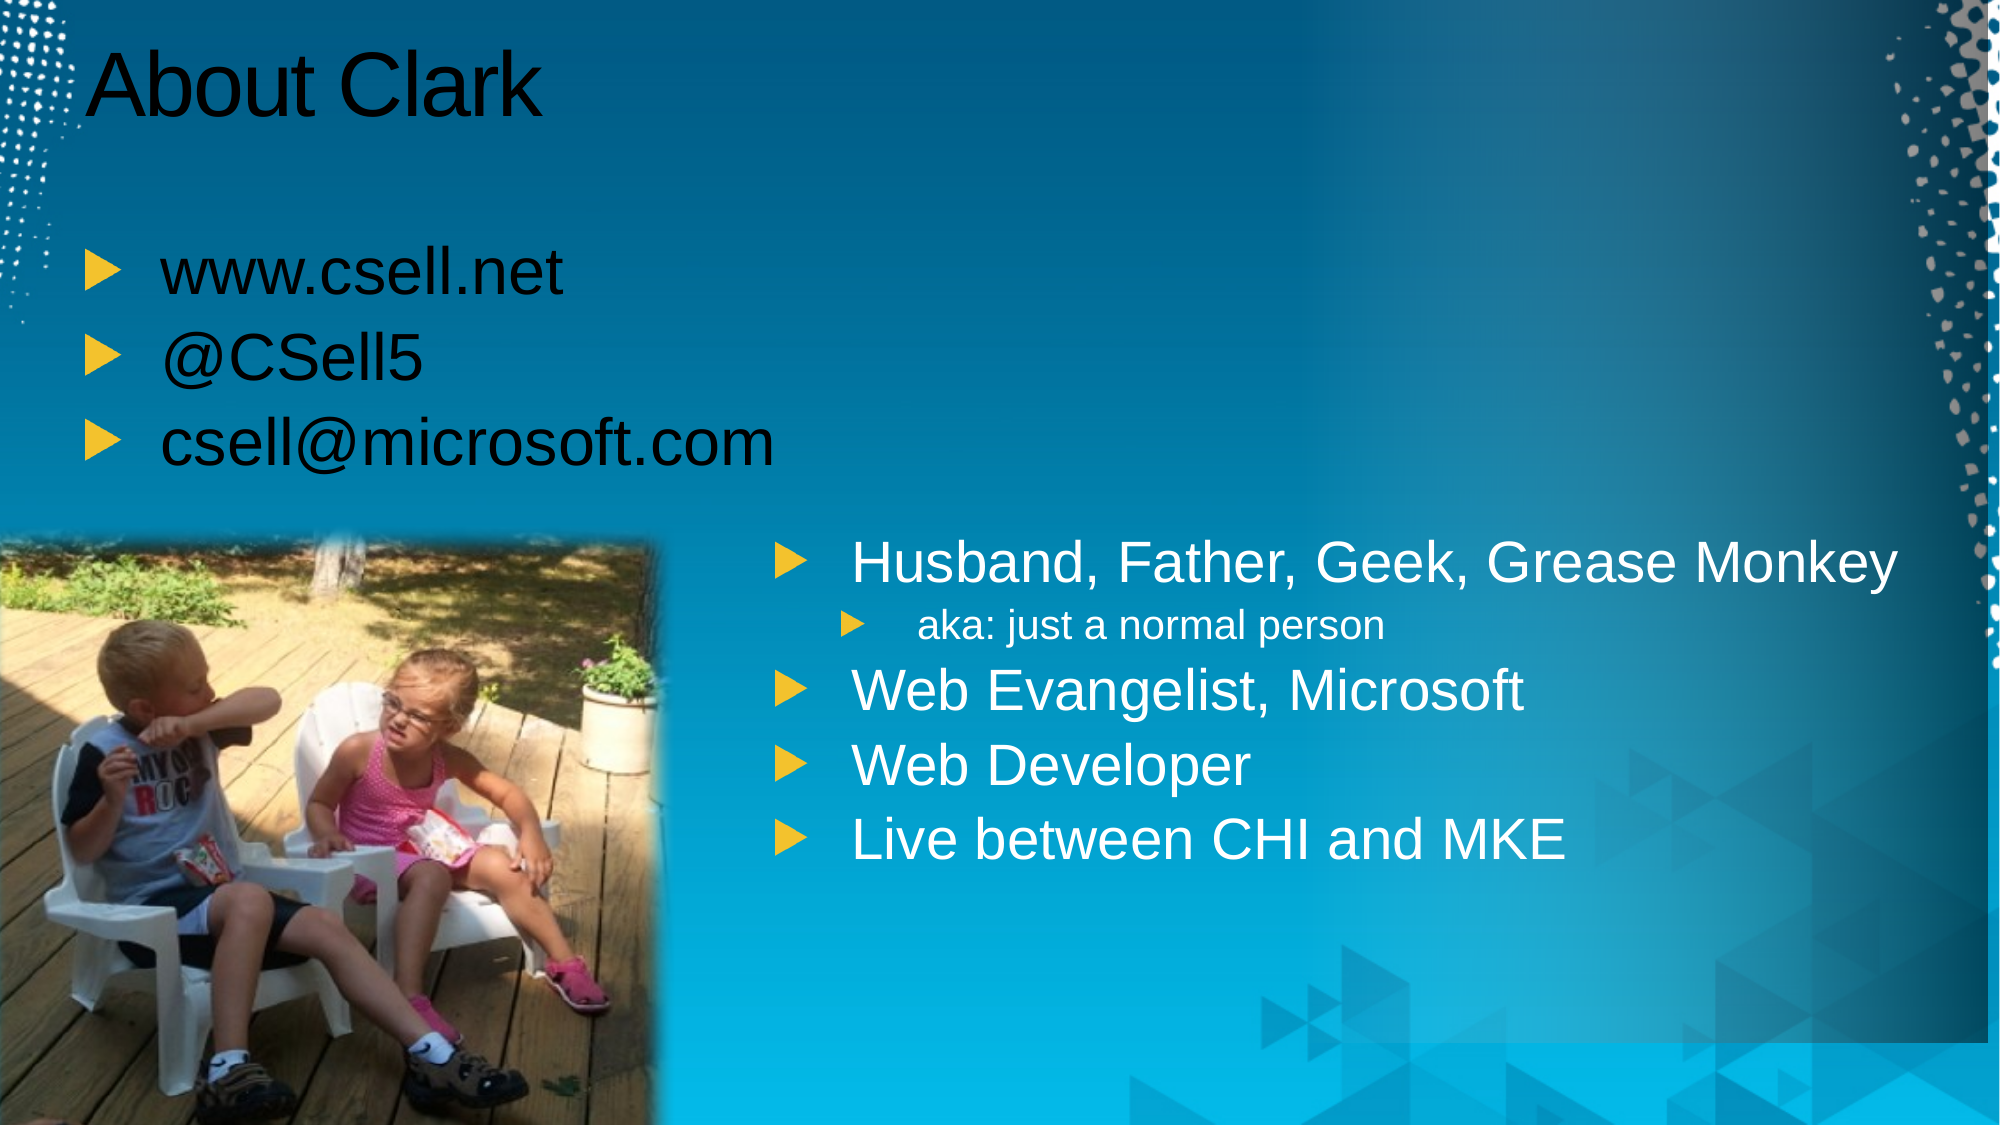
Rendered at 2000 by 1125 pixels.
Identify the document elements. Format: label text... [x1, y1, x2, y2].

picture [11, 55, 18, 63]
picture [13, 41, 21, 48]
picture [33, 117, 40, 124]
title About Clark [85, 37, 1914, 140]
picture [1990, 0, 2000, 22]
picture [38, 74, 45, 80]
picture [86, 420, 119, 459]
picture [24, 73, 32, 78]
picture [30, 28, 38, 37]
picture [86, 250, 119, 289]
picture [19, 0, 29, 6]
picture [1994, 373, 2000, 383]
picture [86, 335, 119, 374]
picture [1990, 291, 1995, 299]
picture [776, 746, 805, 780]
picture [56, 48, 63, 55]
picture [35, 88, 42, 95]
picture [1990, 476, 1997, 485]
picture [28, 43, 35, 53]
picture [1991, 426, 2000, 433]
picture [31, 15, 39, 23]
text_box Husband, Father, Geek, Grease Monkey aka: just a normal person Web Evangelist, Microsoft Web Developer Live between CHI and MKE [760, 525, 2000, 1088]
list www.csell.net @CSell5 csell@microsoft.com [85, 237, 1914, 488]
picture [34, 102, 42, 111]
picture [17, 129, 23, 136]
picture [1994, 323, 2000, 330]
text_box [1292, 0, 1990, 525]
picture [17, 27, 23, 34]
picture [44, 31, 52, 39]
picture [776, 820, 805, 854]
picture [44, 45, 49, 53]
picture [2, 25, 8, 33]
picture [1990, 31, 2000, 74]
picture [11, 70, 17, 78]
picture [48, 2, 56, 9]
picture [27, 57, 34, 66]
picture [842, 612, 863, 635]
picture [1990, 80, 2000, 203]
picture [776, 543, 805, 577]
picture [1990, 214, 2000, 253]
picture [46, 17, 54, 24]
picture [1994, 268, 2000, 283]
picture [0, 531, 669, 1125]
picture [33, 0, 42, 8]
picture [58, 33, 65, 41]
picture [776, 671, 805, 705]
